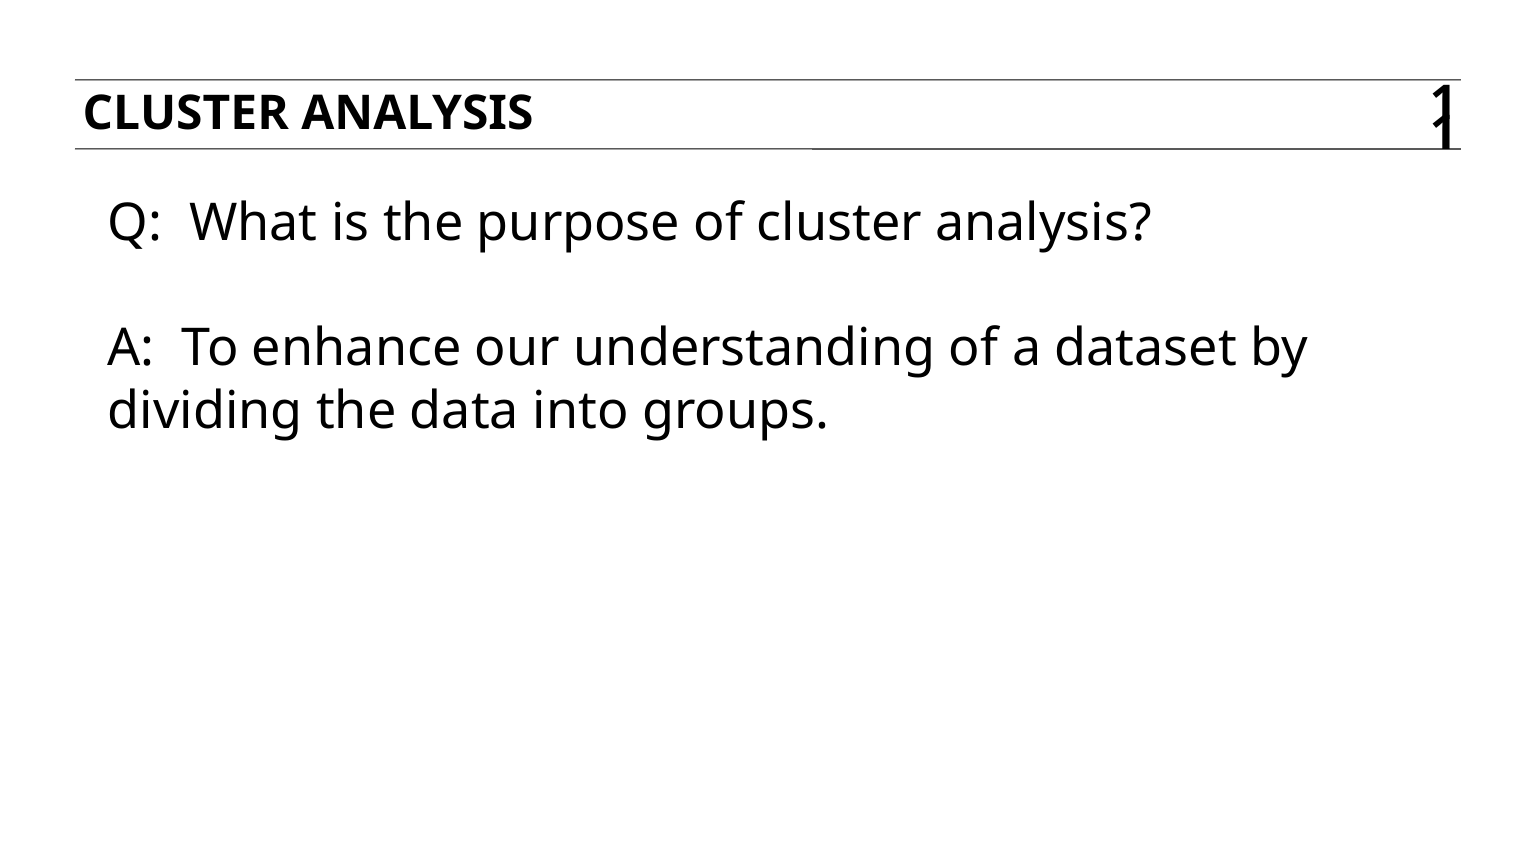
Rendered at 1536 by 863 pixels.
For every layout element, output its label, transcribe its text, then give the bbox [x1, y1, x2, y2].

text_box Q: What is the purpose of cluster analysis? A: To enhance our understanding of a dataset by dividing the data into groups. [92, 181, 1468, 446]
slide_number 11 [1419, 86, 1461, 138]
list Cluster analysis [67, 81, 1118, 132]
